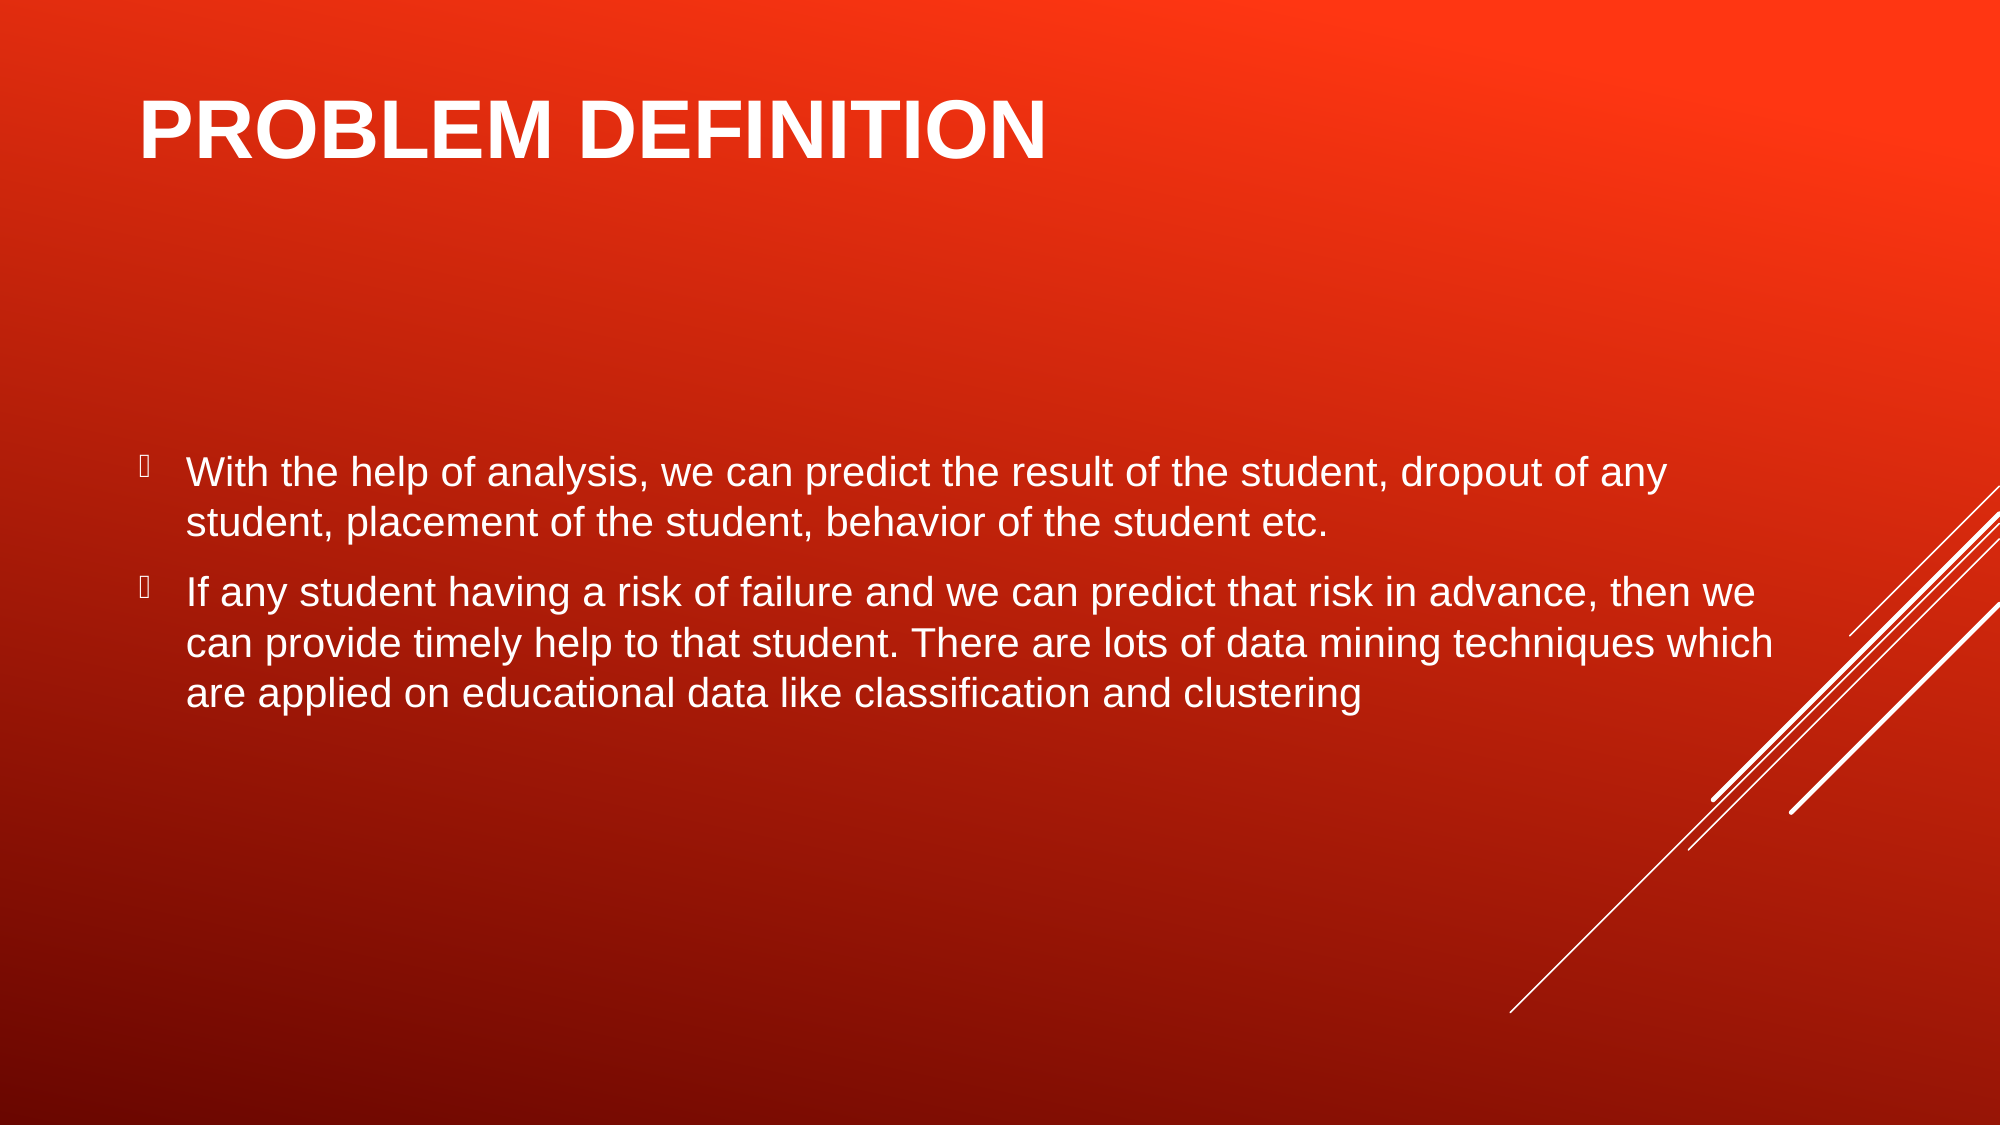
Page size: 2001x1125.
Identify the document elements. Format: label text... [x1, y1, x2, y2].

title PROBLEM DEFINITION [123, 2, 1524, 250]
list With the help of analysis, we can predict the result of the student, dropout of any student, placement of the student, behavior of the student etc. If any student having a risk of failure and we can predict that risk in advance, then we can provide timely help to that student. There are lots of data mining techniques which are applied on educational data like classification and clustering [123, 283, 1825, 877]
